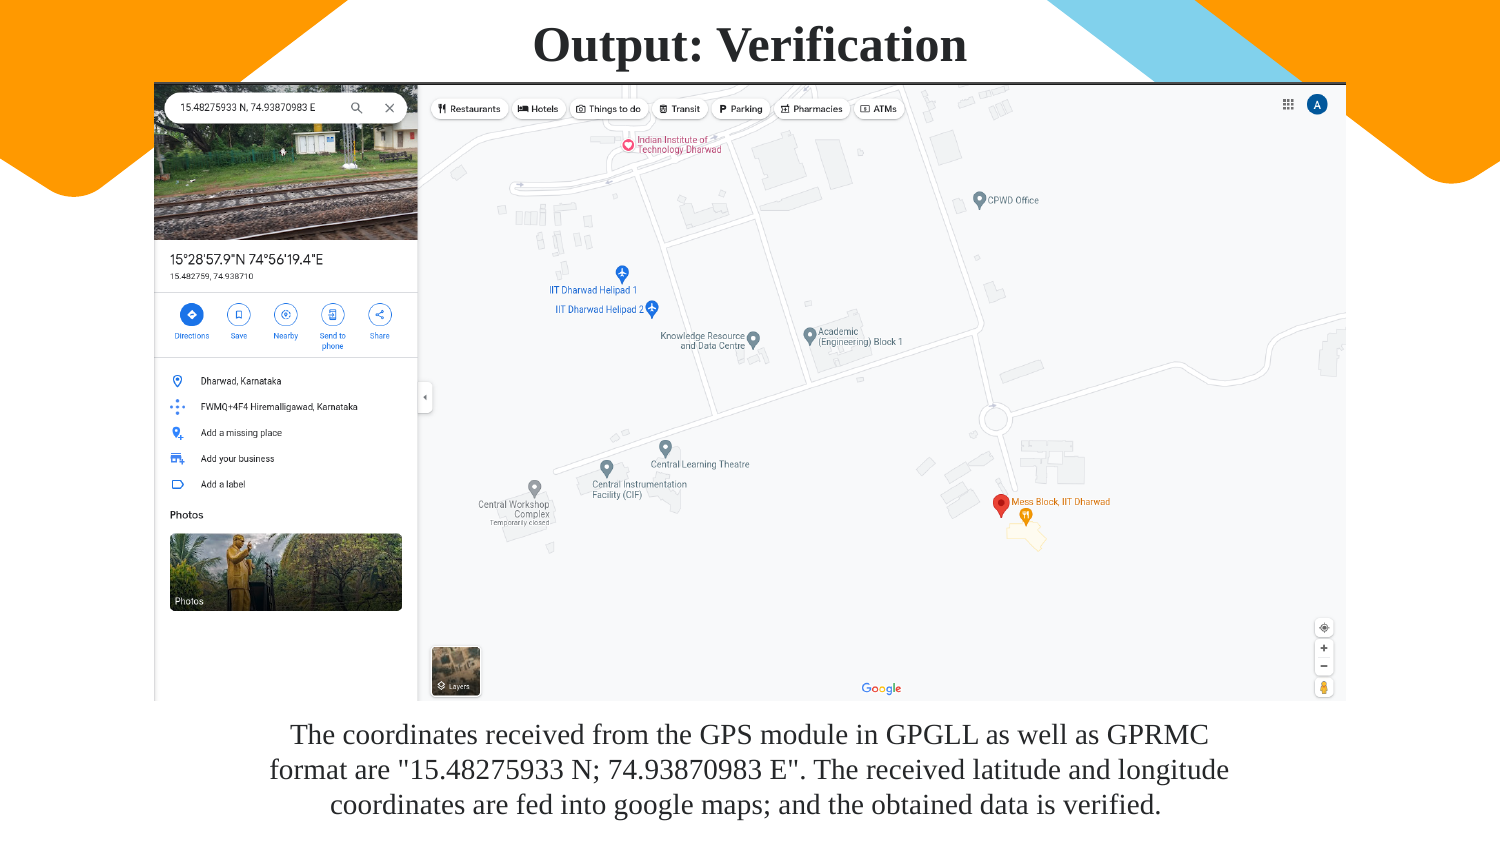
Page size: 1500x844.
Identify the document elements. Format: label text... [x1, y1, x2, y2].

title Output: Verification [287, 0, 1213, 80]
picture [154, 81, 1346, 701]
text_box The coordinates received from the GPS module in GPGLL as well as GPRMC format are "15.48275933 N; 74.93870983 E". The received latitude and longitude coordinates are fed into google maps; and the obtained data is verified. [250, 709, 1250, 841]
